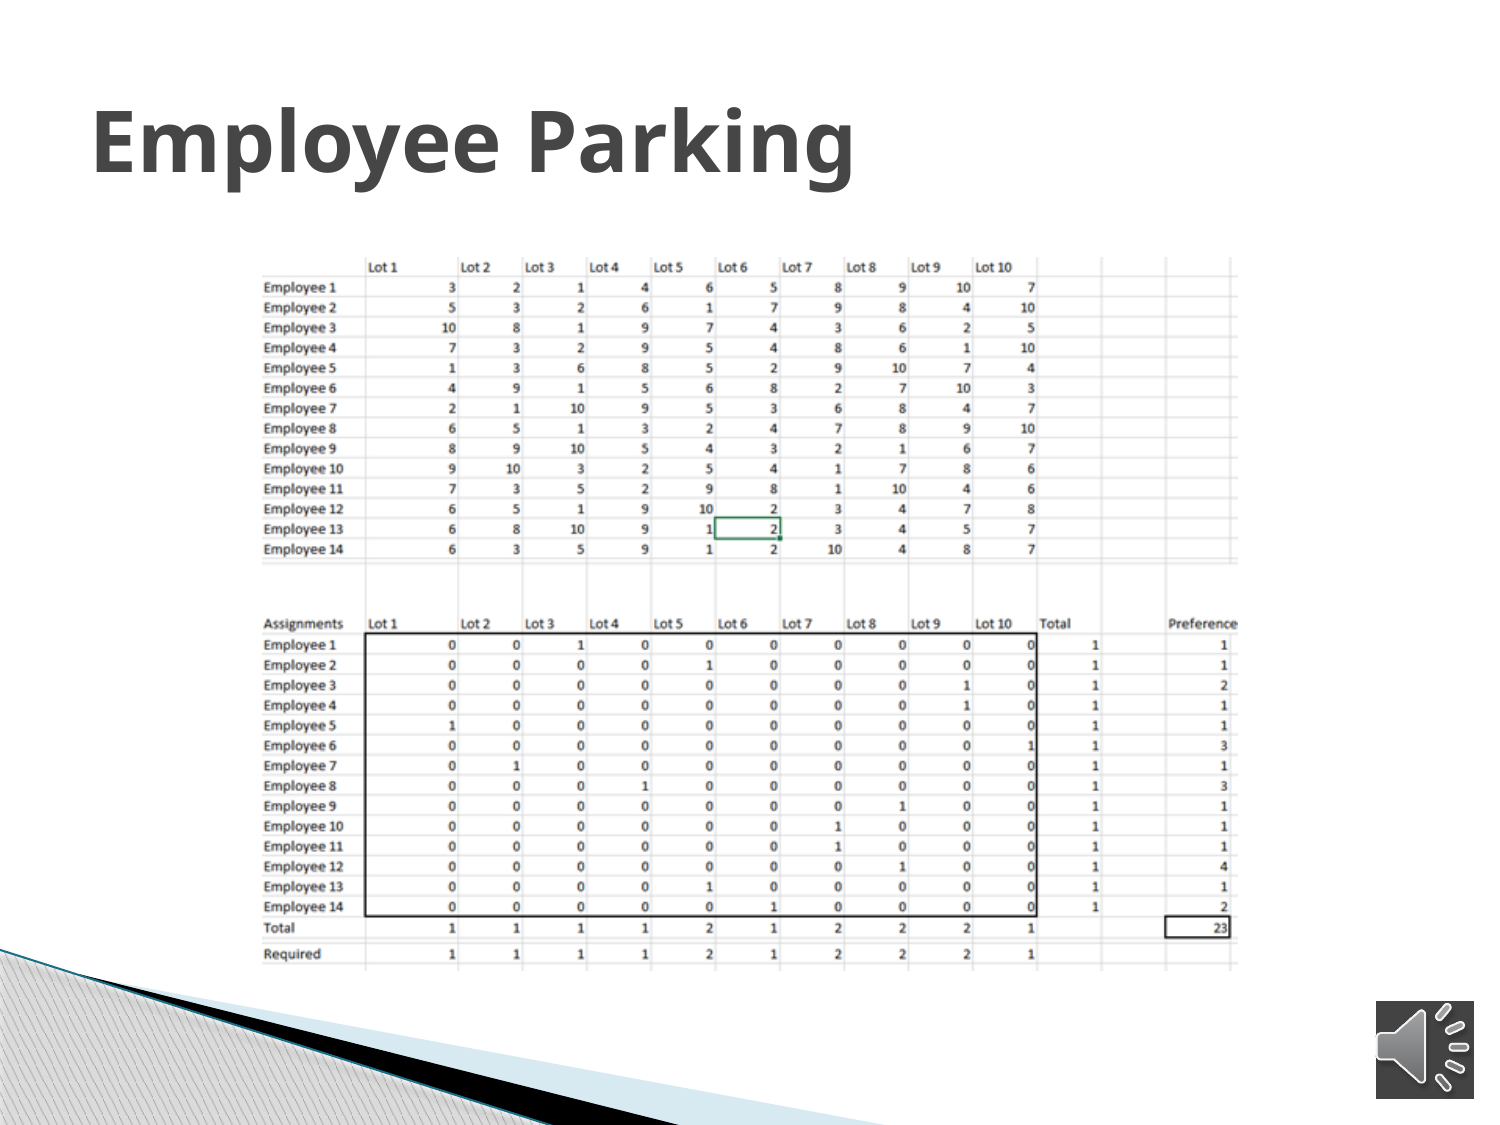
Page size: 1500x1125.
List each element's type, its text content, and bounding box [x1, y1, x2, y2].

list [262, 257, 1238, 971]
picture [1374, 999, 1476, 1101]
title Employee Parking [75, 45, 1425, 233]
